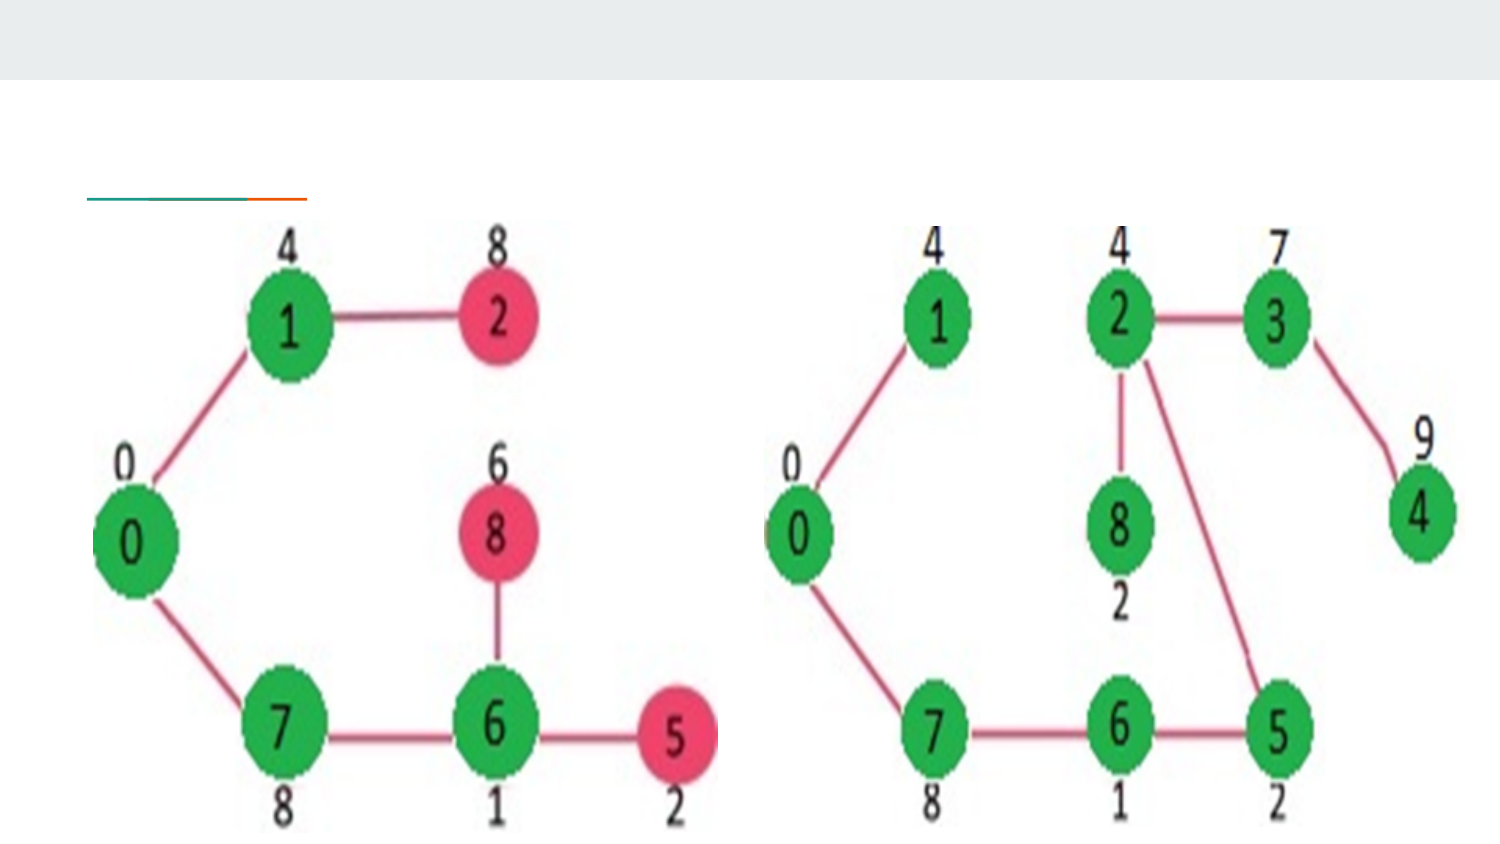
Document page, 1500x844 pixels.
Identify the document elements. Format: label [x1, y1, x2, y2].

picture [764, 226, 1465, 827]
picture [92, 219, 719, 833]
